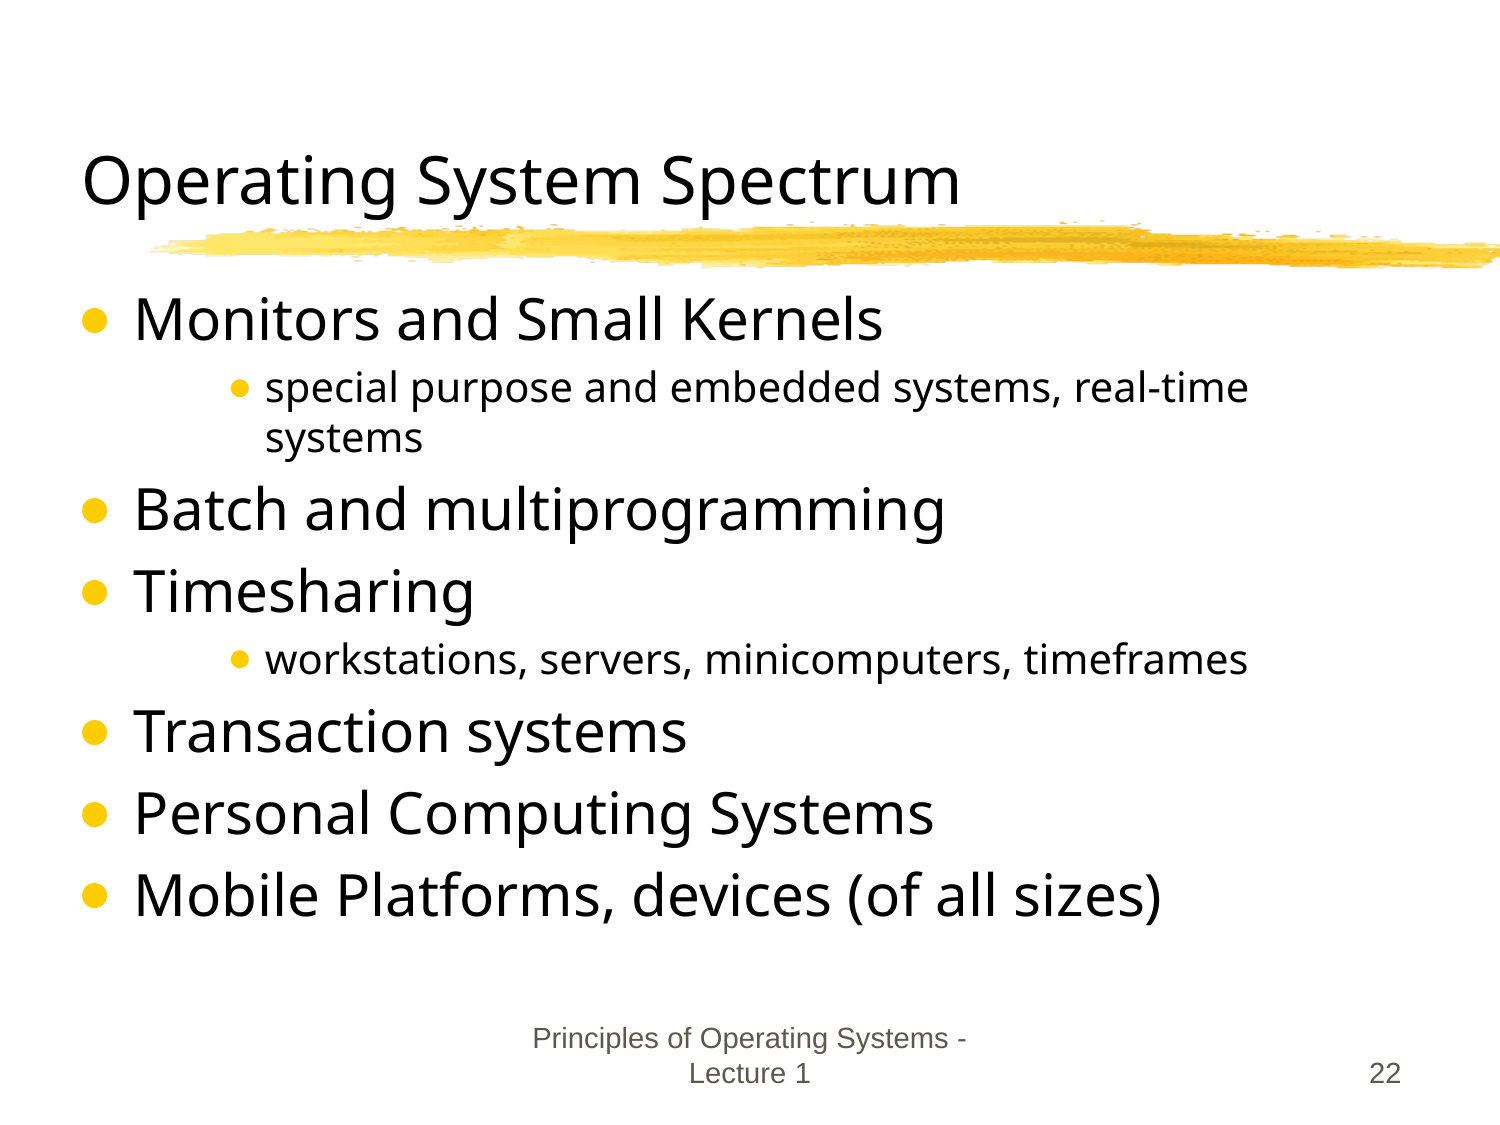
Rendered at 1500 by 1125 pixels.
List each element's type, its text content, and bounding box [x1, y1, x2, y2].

picture [150, 215, 1500, 279]
title Operating System Spectrum [66, 37, 1342, 225]
list Monitors and Small Kernels special purpose and embedded systems, real-time systems Batch and multiprogramming Timesharing workstations, servers, minicomputers, timeframes Transaction systems Personal Computing Systems Mobile Platforms, devices (of all sizes) [62, 274, 1417, 1001]
text_box 22 [1104, 1021, 1417, 1097]
text_box Principles of Operating Systems - Lecture 1 [512, 1021, 988, 1097]
